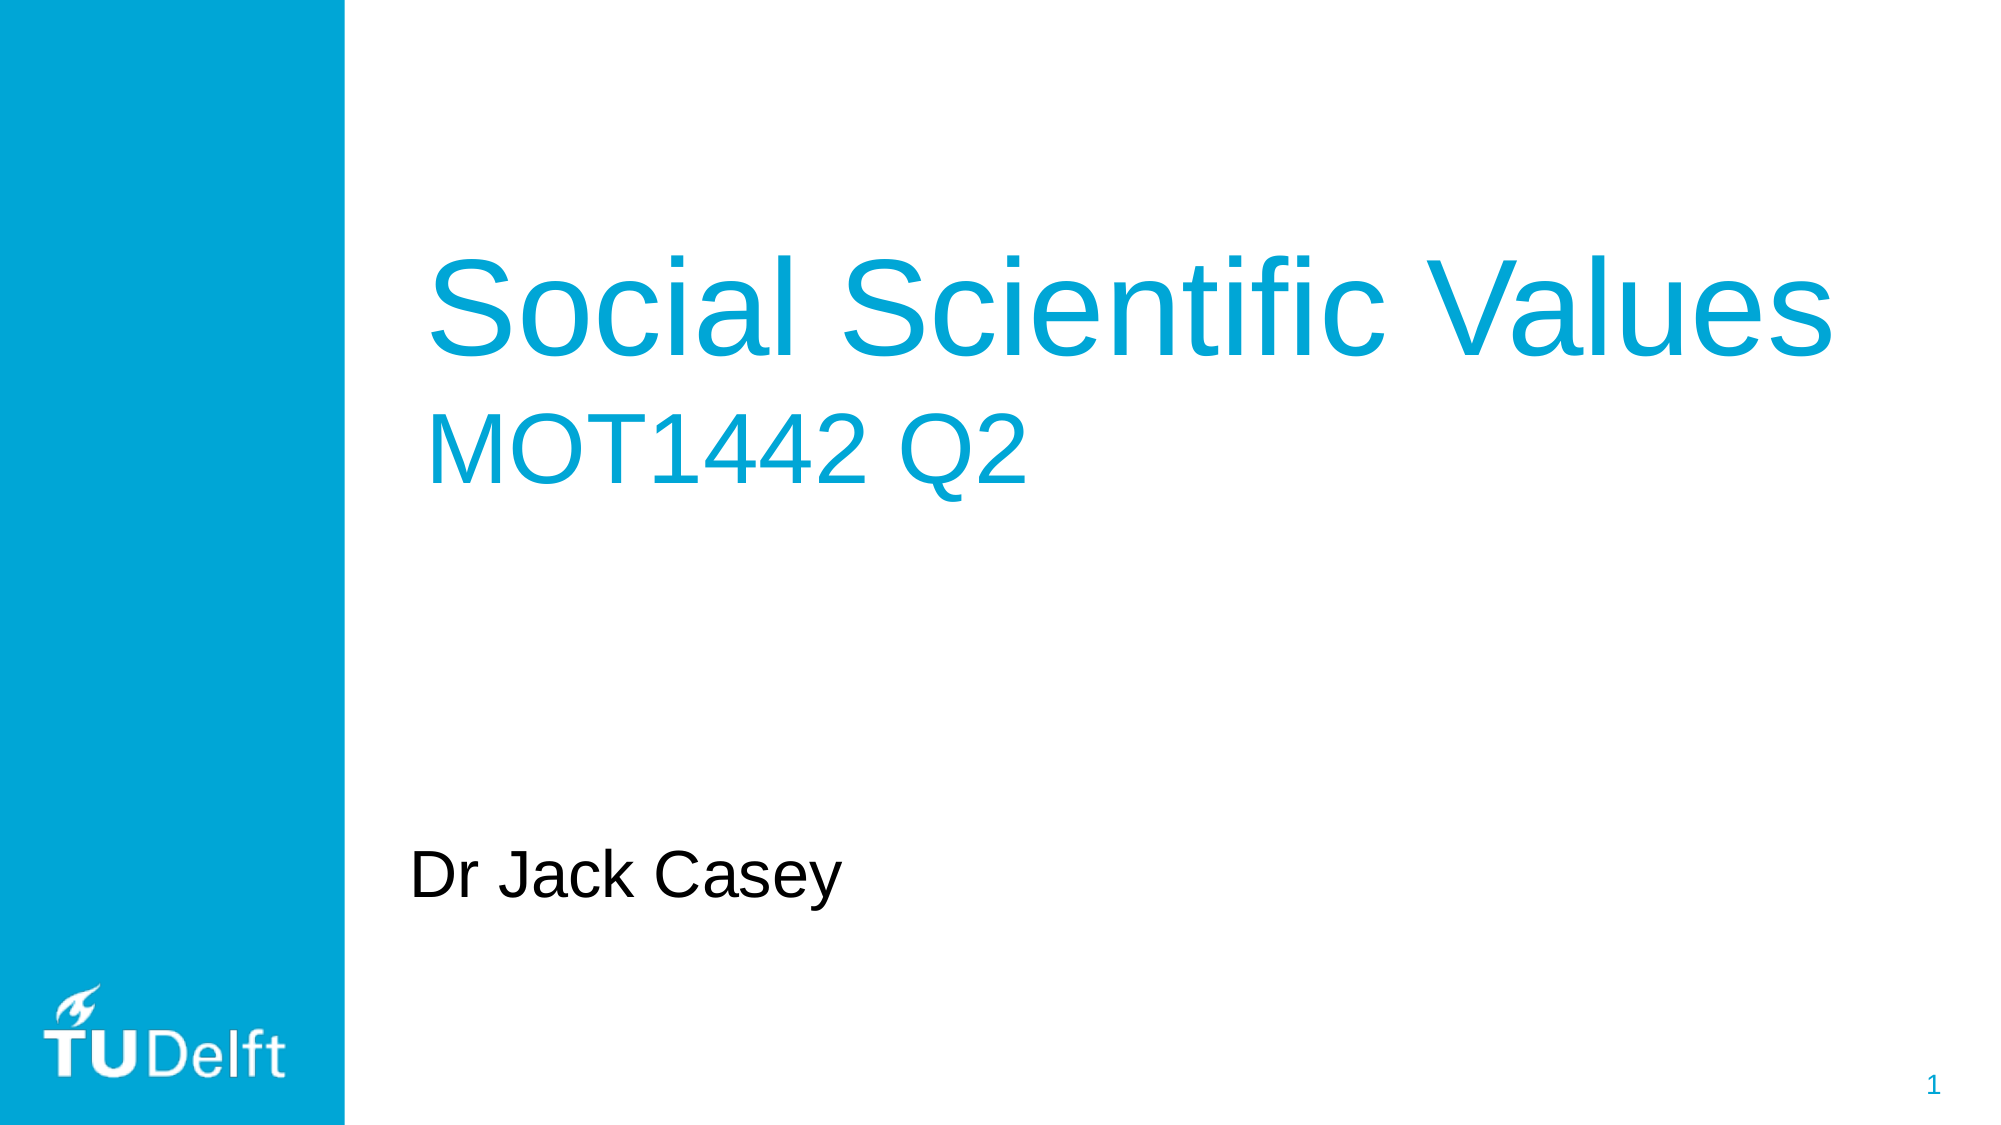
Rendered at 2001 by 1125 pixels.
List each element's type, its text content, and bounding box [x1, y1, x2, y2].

subtitle Dr Jack Casey [394, 822, 1940, 1048]
title Social Scientific Values MOT1442 Q2 [410, 130, 2000, 711]
